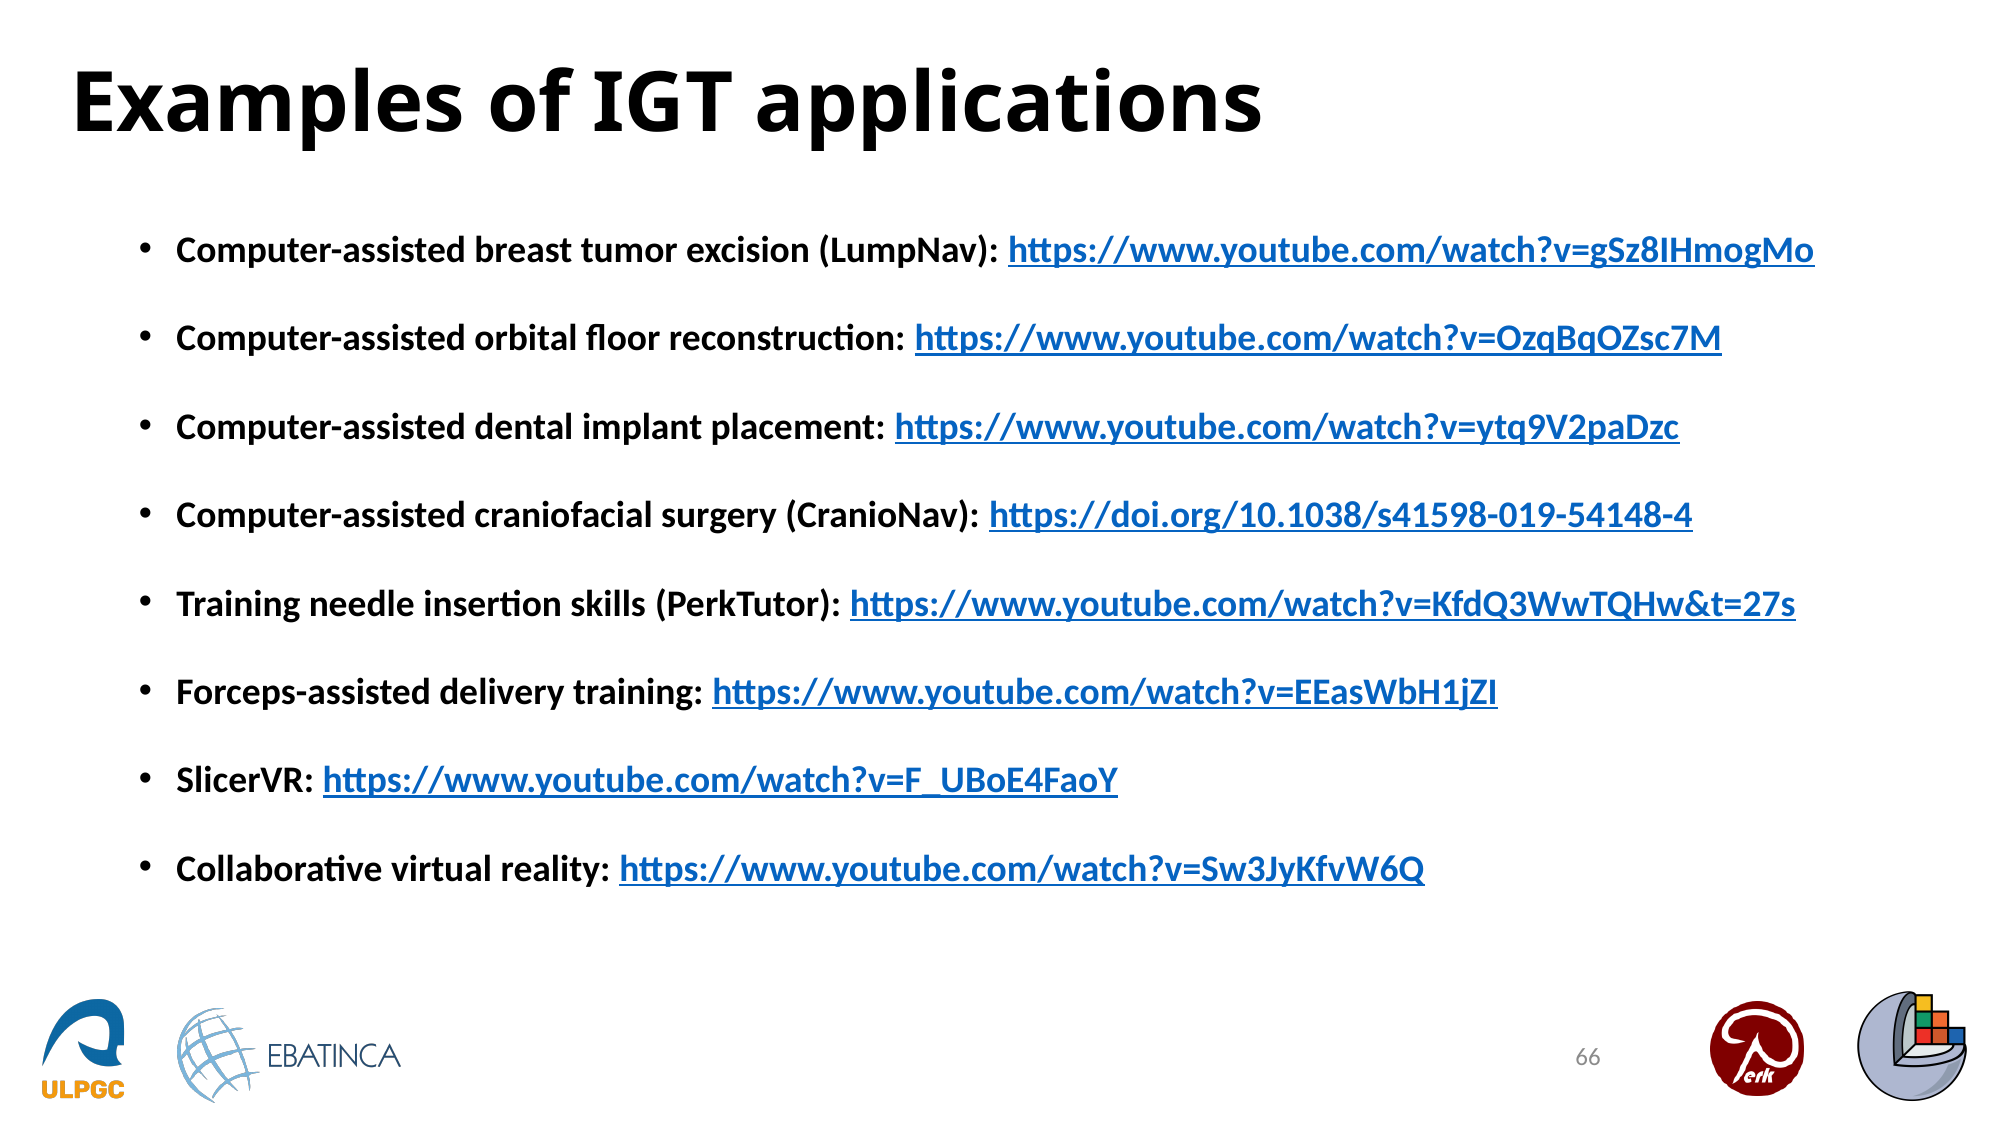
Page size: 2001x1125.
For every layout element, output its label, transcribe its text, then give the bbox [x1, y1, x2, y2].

picture [1710, 1001, 1804, 1096]
title Examples of IGT applications [55, 33, 1928, 177]
picture [6, 970, 160, 1125]
list Computer-assisted breast tumor excision (LumpNav): https://www.youtube.com/watch?v=gSz8IHmogMo Computer-assisted orbital floor reconstruction: https://www.youtube.com/watch?v=OzqBqOZsc7M Computer-assisted dental implant placement: https://www.youtube.com/watch?v=ytq9V2paDzc Computer-assisted craniofacial surgery (CranioNav): https://doi.org/10.1038/s41598-019-54148-4 Training needle insertion skills (PerkTutor): https://www.youtube.com/watch?v=KfdQ3WwTQHw&t=27s Forceps-assisted delivery training: https://www.youtube.com/watch?v=EEasWbH1jZI SlicerVR: https://www.youtube.com/watch?v=F_UBoE4FaoY Collaborative virtual reality: https://www.youtube.com/watch?v=Sw3JyKfvW6Q [123, 195, 1859, 930]
picture [177, 1008, 401, 1103]
picture [1856, 990, 1968, 1102]
